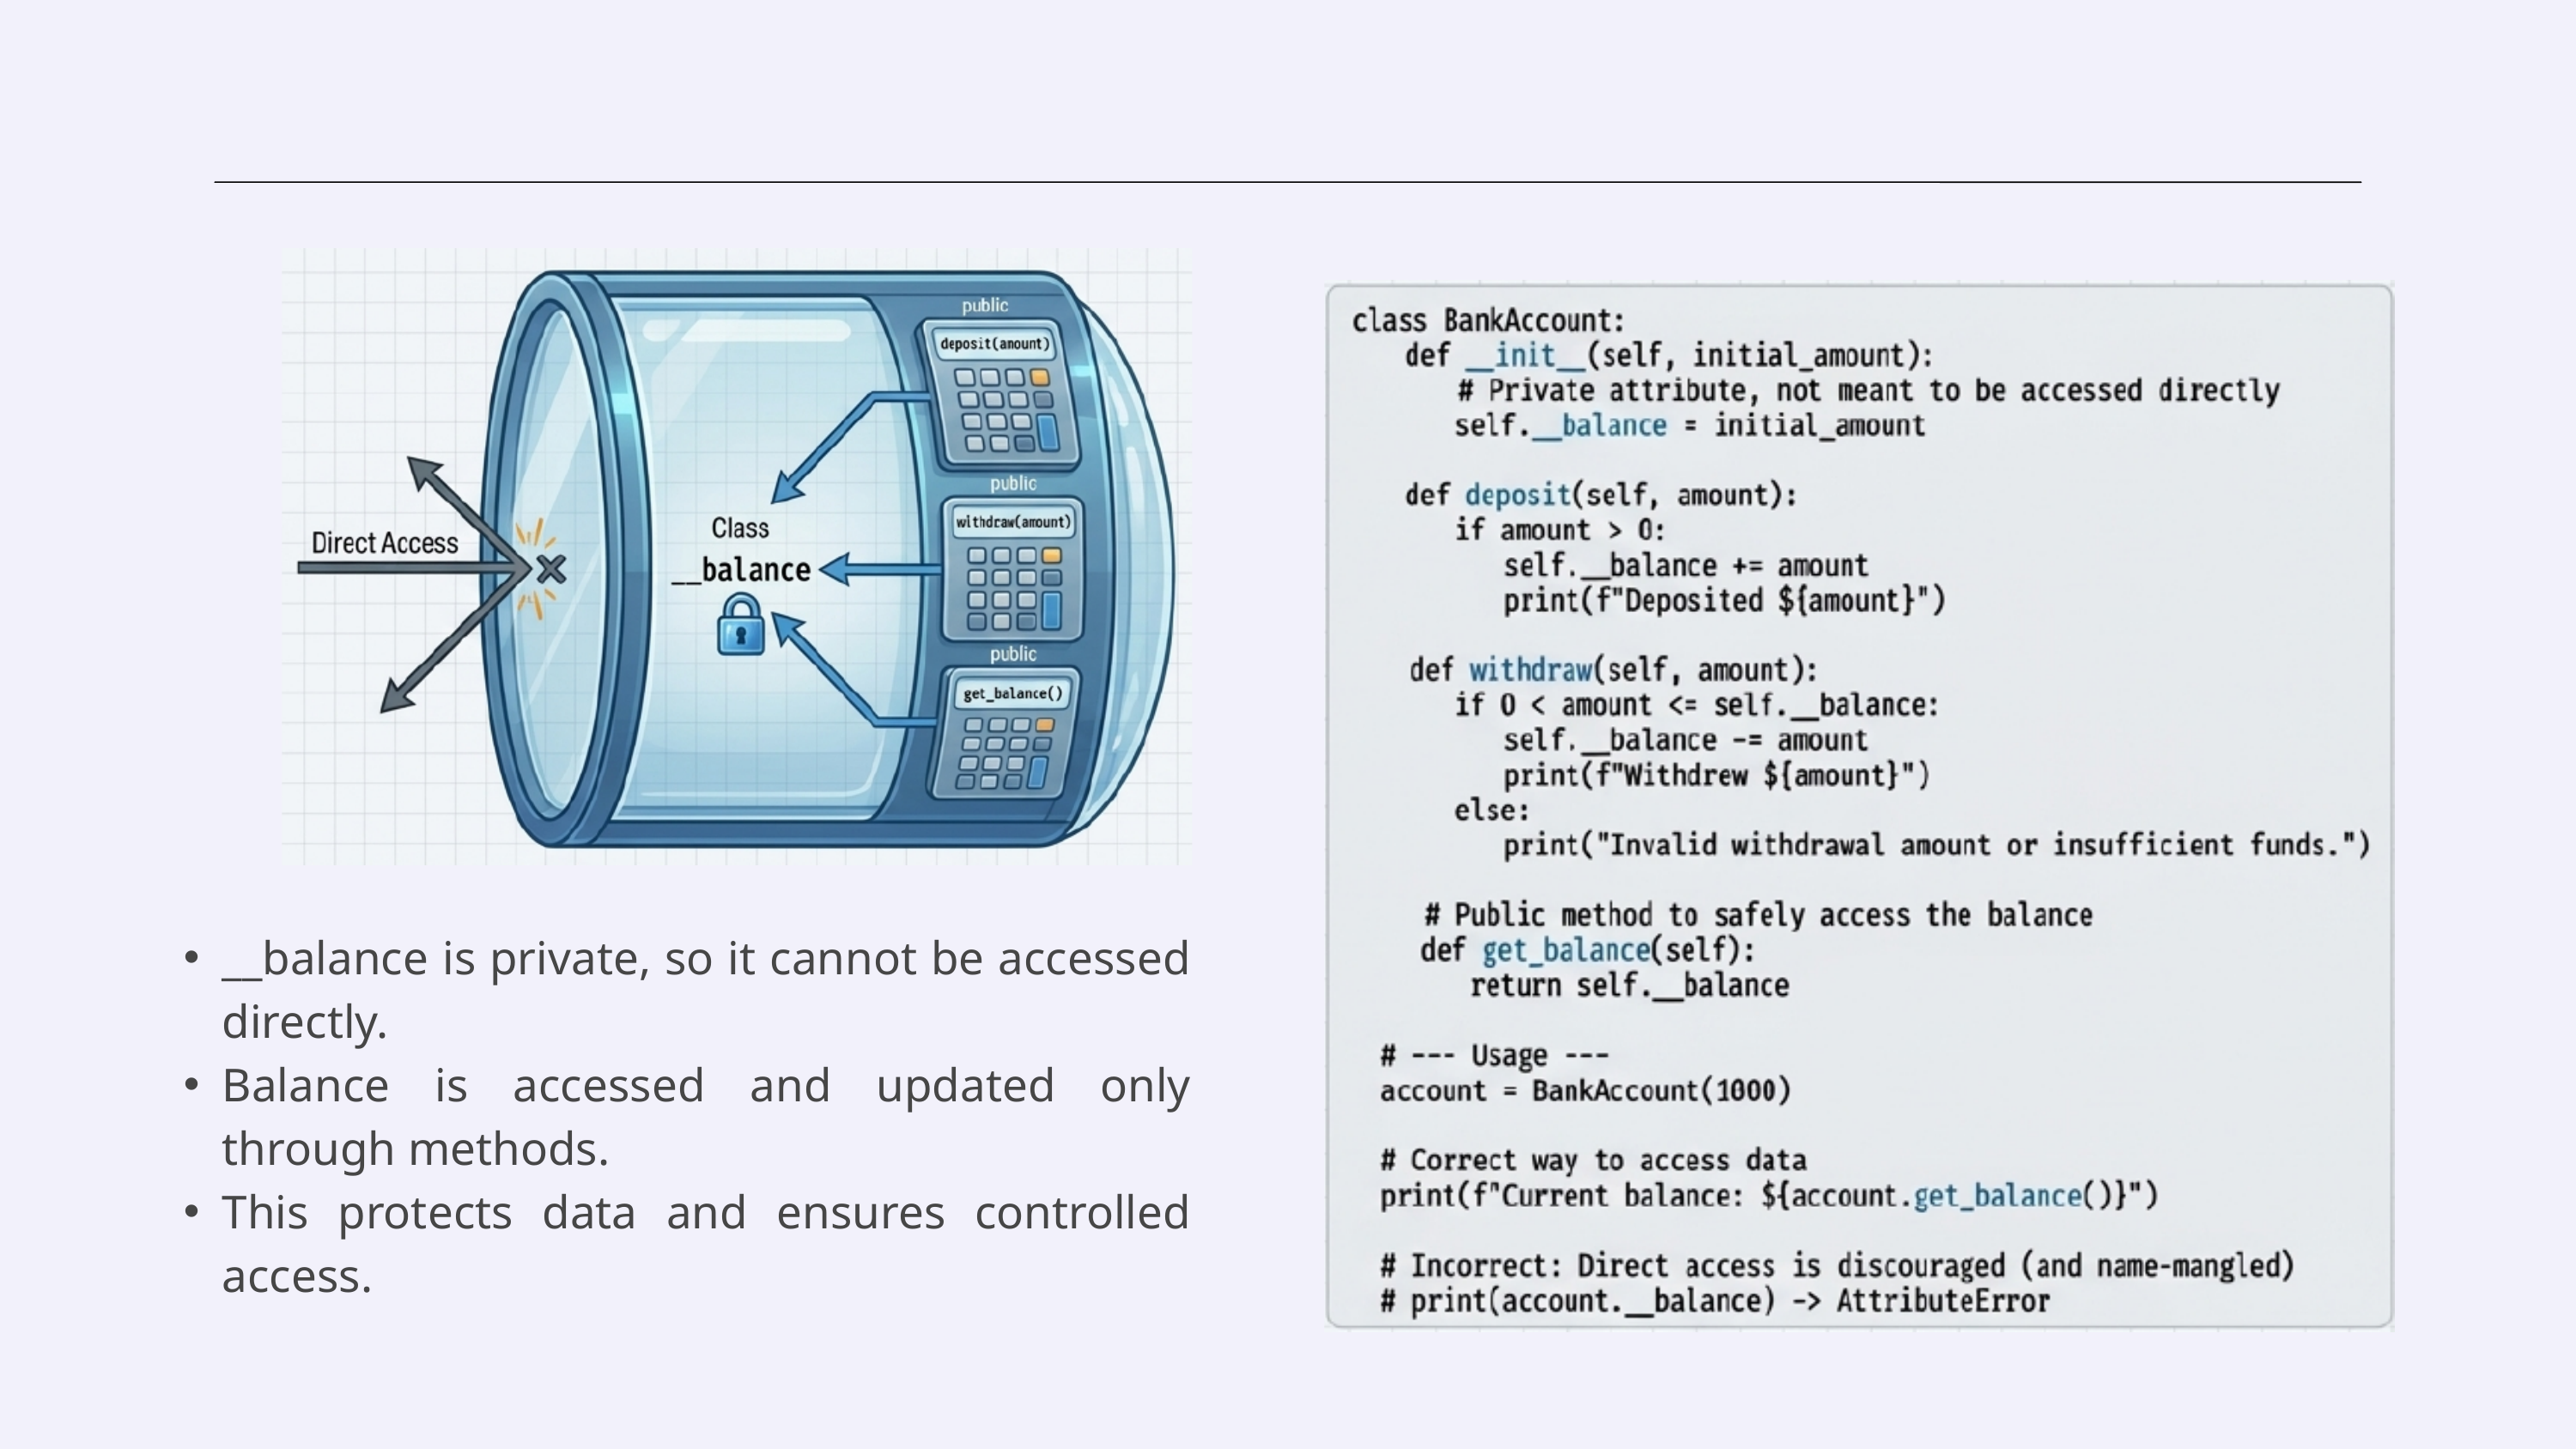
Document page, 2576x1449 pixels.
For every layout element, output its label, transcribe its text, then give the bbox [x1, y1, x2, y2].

text_box [282, 248, 1193, 865]
text_box __balance is private, so it cannot be accessed directly. Balance is accessed and updated only through methods. This protects data and ensures controlled access. [144, 919, 1193, 1366]
text_box [1324, 280, 2395, 1333]
